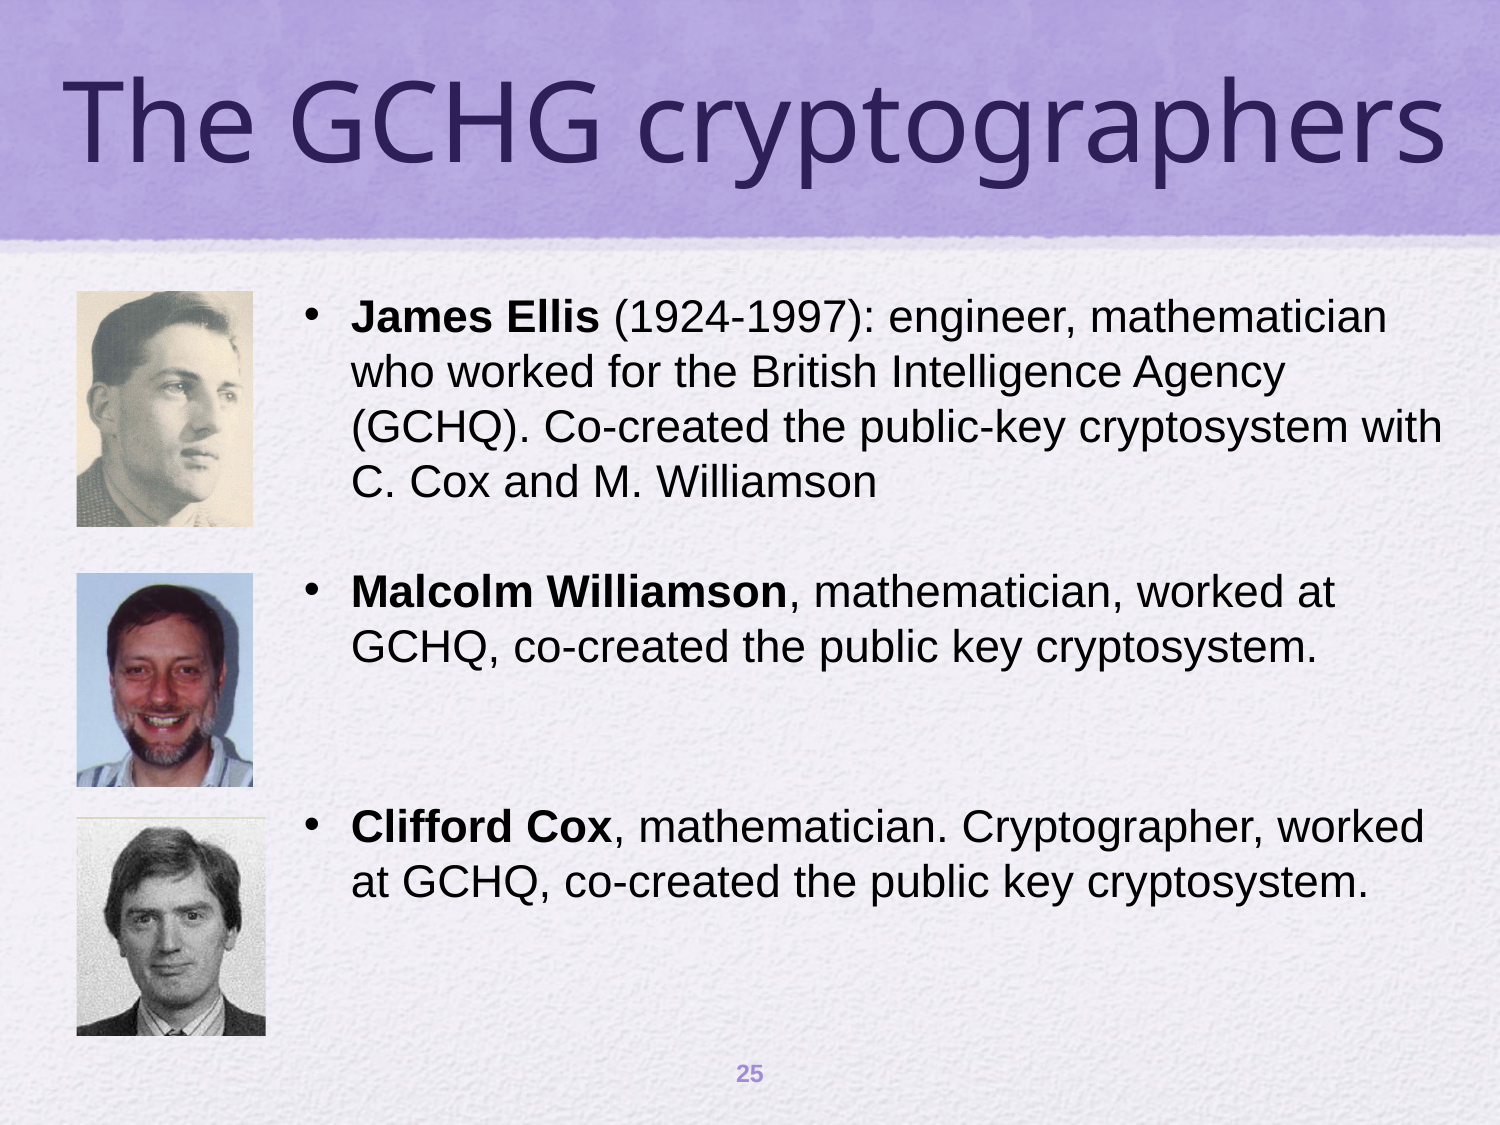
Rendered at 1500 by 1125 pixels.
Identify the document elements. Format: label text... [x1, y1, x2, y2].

picture [0, 225, 1500, 1125]
slide_number 25 [699, 1061, 800, 1103]
title The GCHG cryptographers [5, 6, 1500, 239]
text_box James Ellis (1924-1997): engineer, mathematician who worked for the British Intelligence Agency (GCHQ). Co-created the public-key cryptosystem with C. Cox and M. Williamson Malcolm Williamson, mathematician, worked at GCHQ, co-created the public key cryptosystem. Clifford Cox, mathematician. Cryptographer, worked at GCHQ, co-created the public key cryptosystem. [289, 278, 1471, 1061]
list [74, 288, 256, 530]
